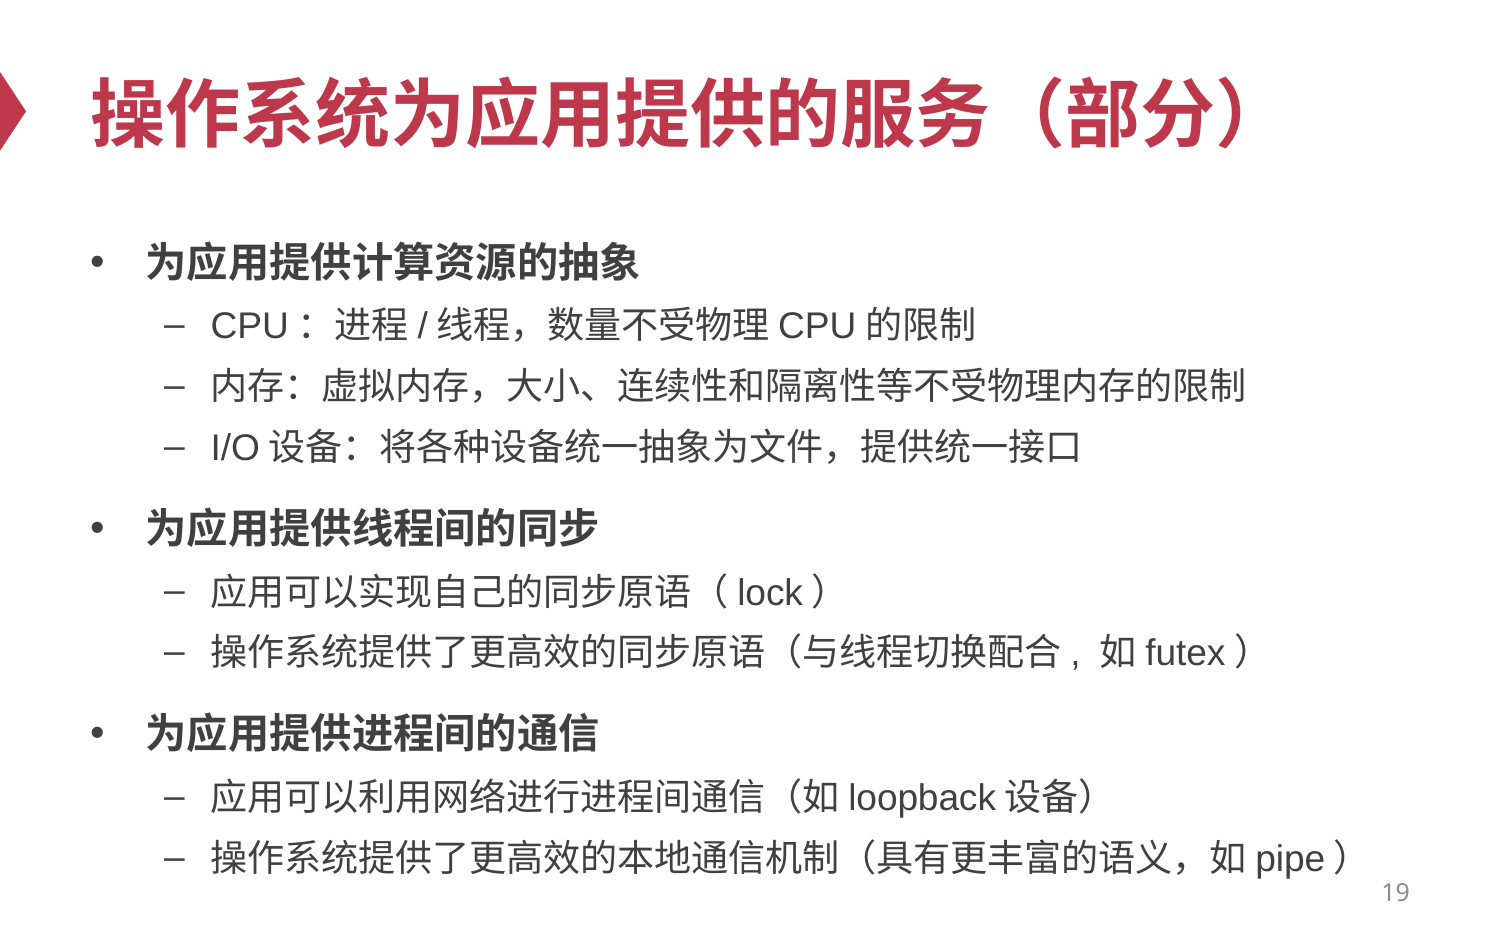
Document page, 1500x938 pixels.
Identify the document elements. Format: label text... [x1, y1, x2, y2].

slide_number 19 [1074, 868, 1425, 919]
list 为应用提供计算资源的抽象 CPU：进程/线程，数量不受物理CPU的限制 内存：虚拟内存，大小、连续性和隔离性等不受物理内存的限制 I/O设备：将各种设备统一抽象为文件，提供统一接口 为应用提供线程间的同步 应用可以实现自己的同步原语（lock） 操作系统提供了更高效的同步原语（与线程切换配合, 如futex） 为应用提供进程间的通信 应用可以利用网络进行进程间通信（如loopback设备） 操作系统提供了更高效的本地通信机制（具有更丰富的语义，如pipe） [75, 218, 1425, 894]
title 操作系统为应用提供的服务（部分） [75, 37, 1425, 186]
